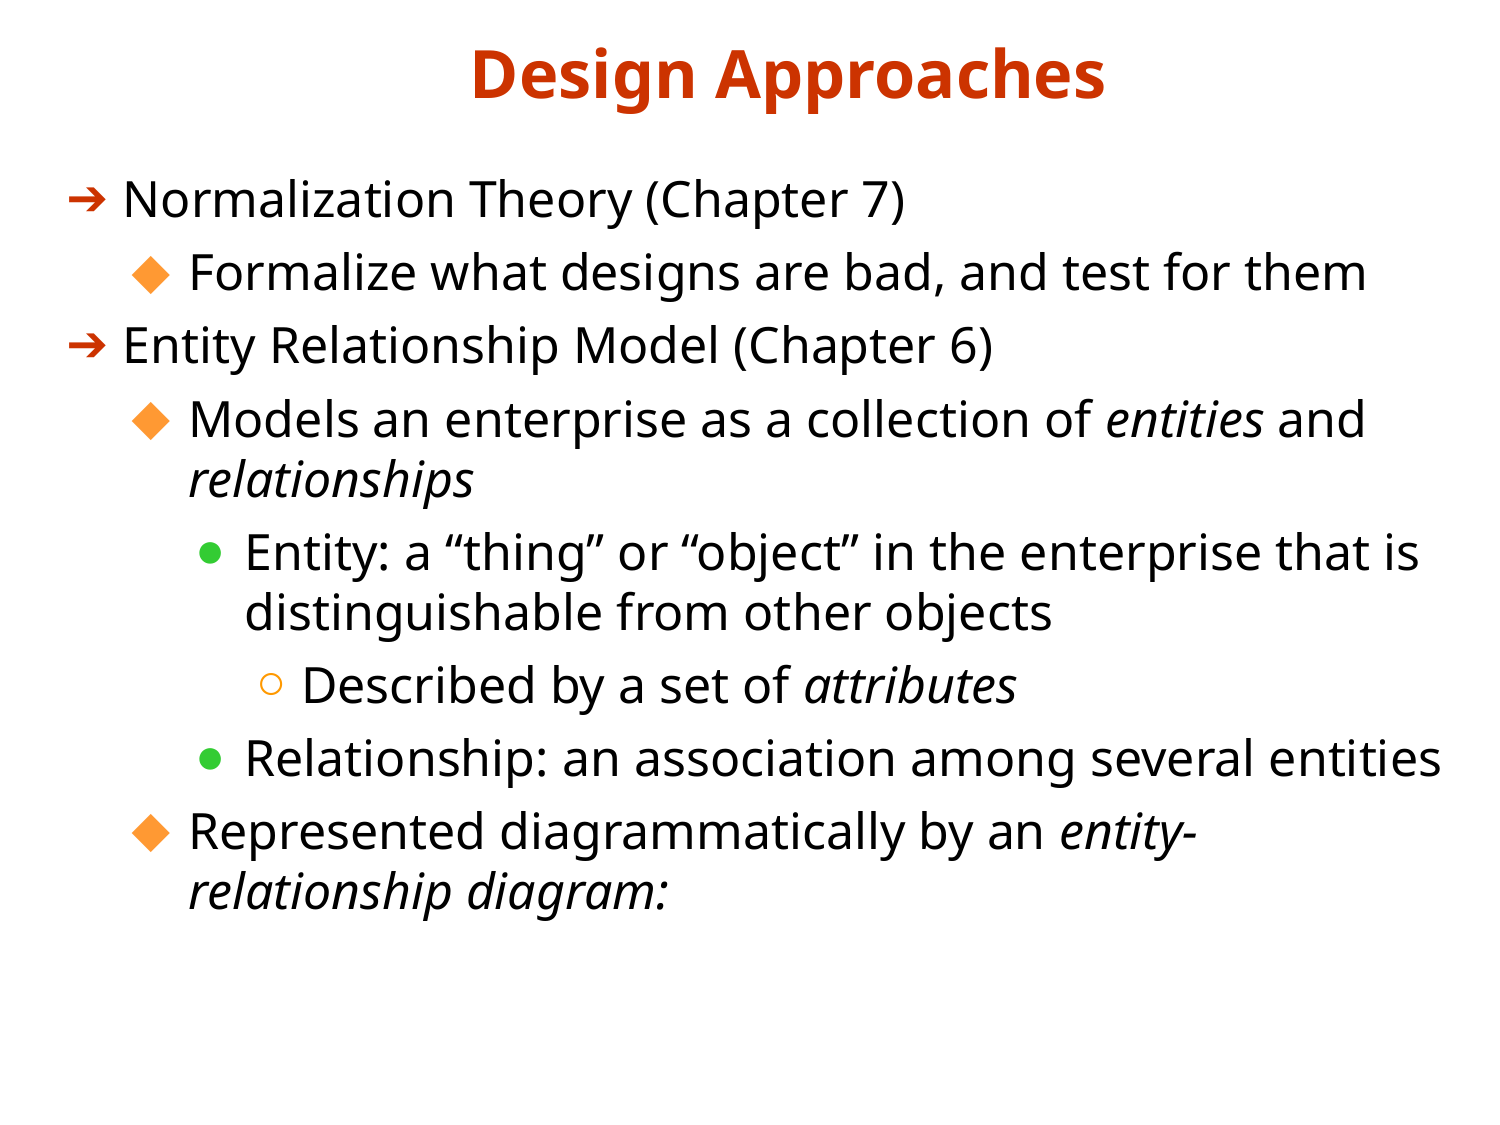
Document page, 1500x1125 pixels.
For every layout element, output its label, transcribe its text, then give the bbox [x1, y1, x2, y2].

title Design Approaches [126, 19, 1451, 120]
list Normalization Theory (Chapter 7) Formalize what designs are bad, and test for them Entity Relationship Model (Chapter 6) Models an enterprise as a collection of entities and relationships Entity: a “thing” or “object” in the enterprise that is distinguishable from other objects Described by a set of attributes Relationship: an association among several entities Represented diagrammatically by an entity-relationship diagram: [51, 160, 1462, 1048]
